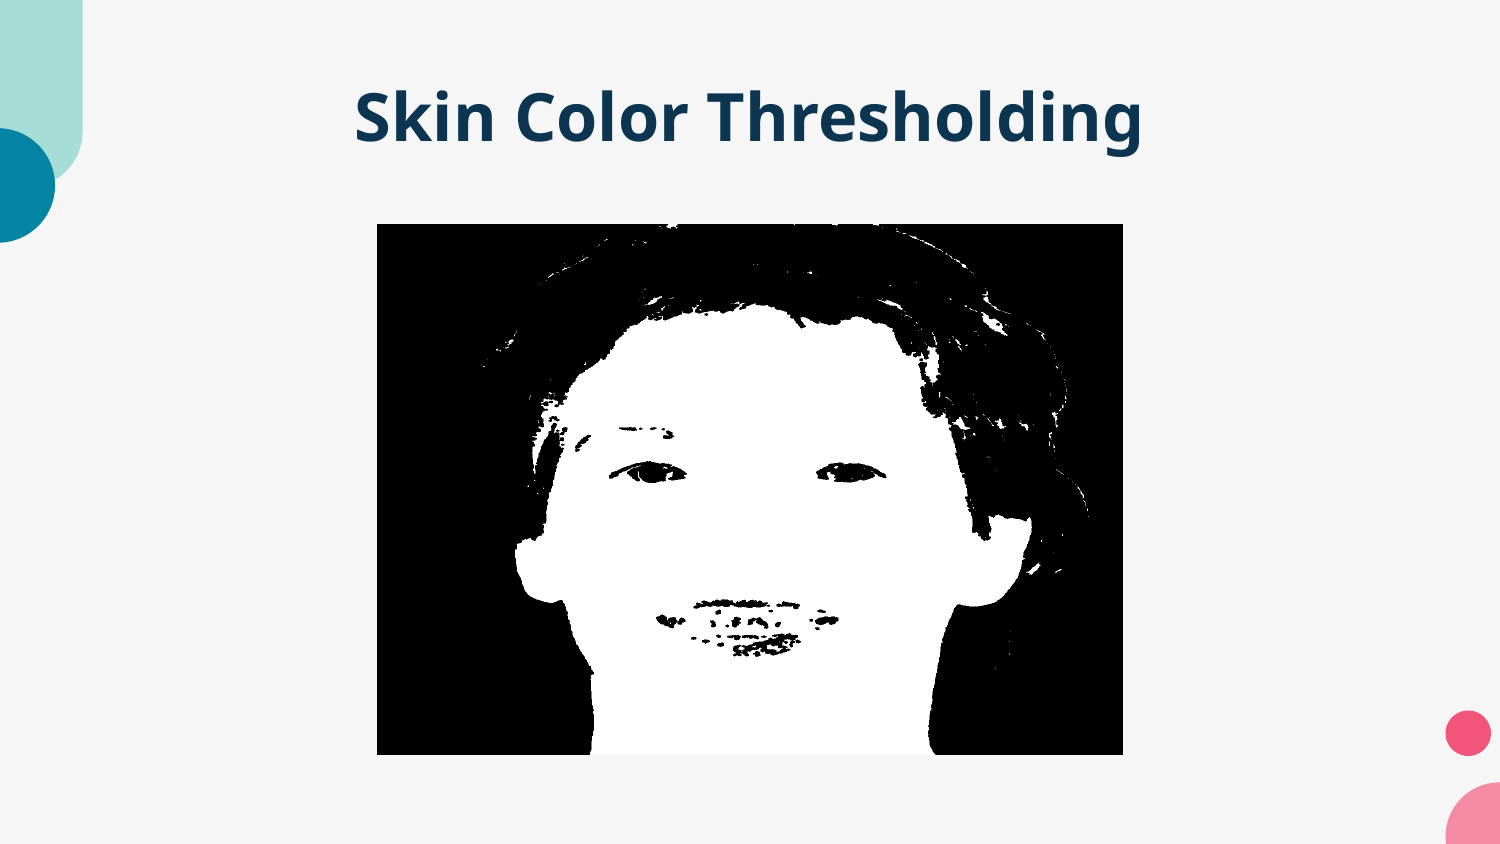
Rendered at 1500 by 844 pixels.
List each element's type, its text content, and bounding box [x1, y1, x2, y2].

picture [377, 224, 1123, 755]
title Skin Color Thresholding [118, 60, 1382, 155]
